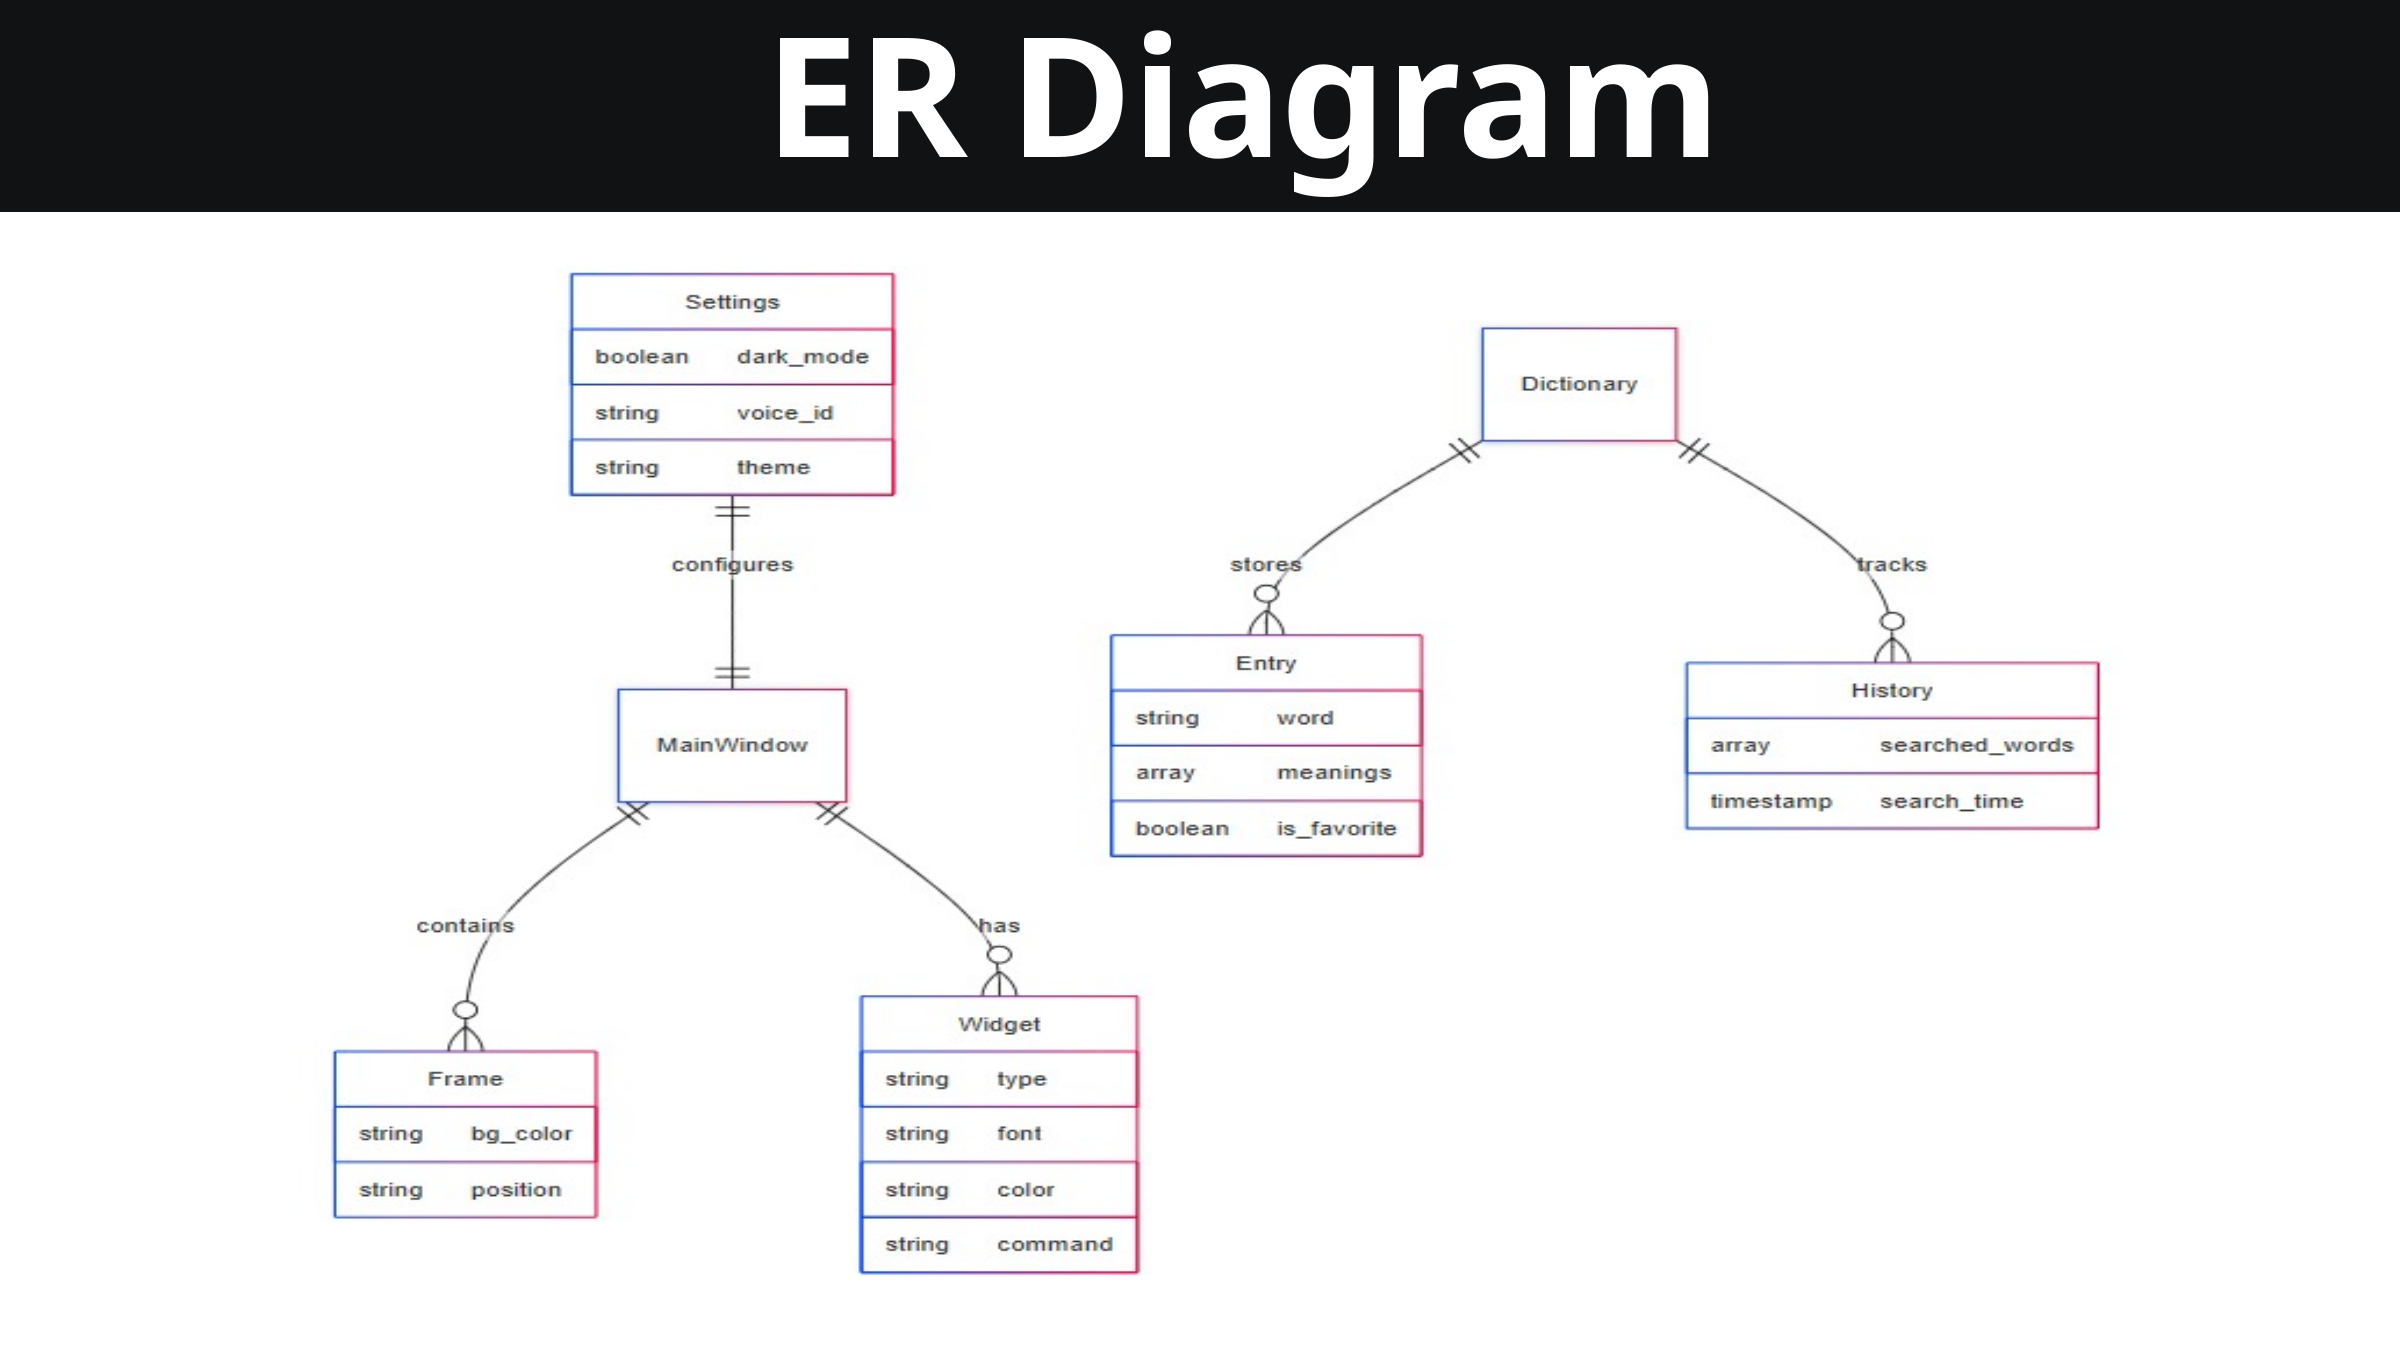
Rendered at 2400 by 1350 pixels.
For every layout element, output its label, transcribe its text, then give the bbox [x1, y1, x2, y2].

picture [0, 212, 2400, 1350]
text_box ER Diagram [45, 76, 2400, 192]
